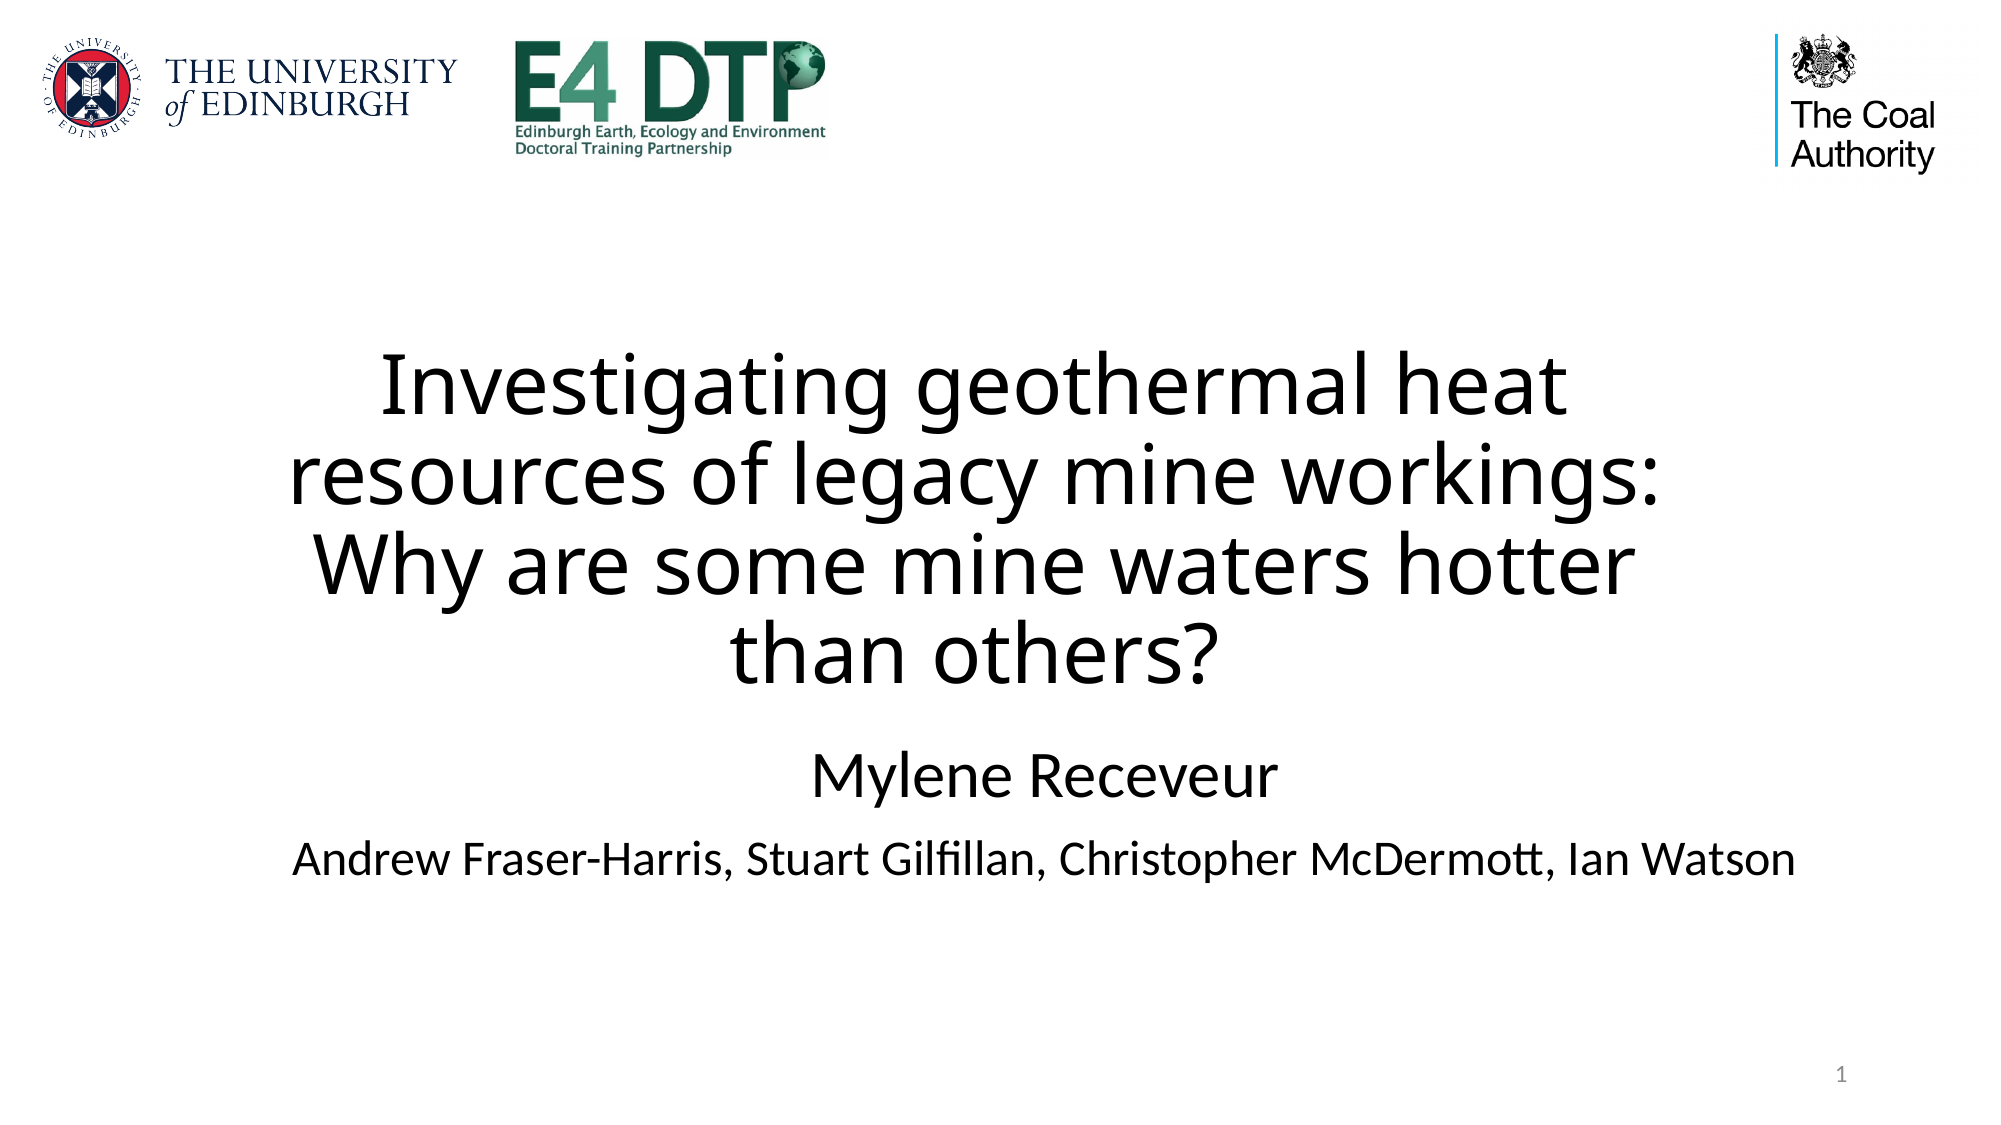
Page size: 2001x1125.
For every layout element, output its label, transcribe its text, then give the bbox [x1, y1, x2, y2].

slide_number 1 [1412, 1042, 1863, 1103]
picture [42, 38, 458, 138]
title Investigating geothermal heat resources of legacy mine workings: Why are some mine waters hotter than others? [200, 318, 1750, 710]
subtitle Mylene Receveur Andrew Fraser-Harris, Stuart Gilfillan, Christopher McDermott, Ian Watson [249, 732, 1840, 1004]
picture [512, 38, 828, 161]
picture [1749, 13, 1980, 197]
